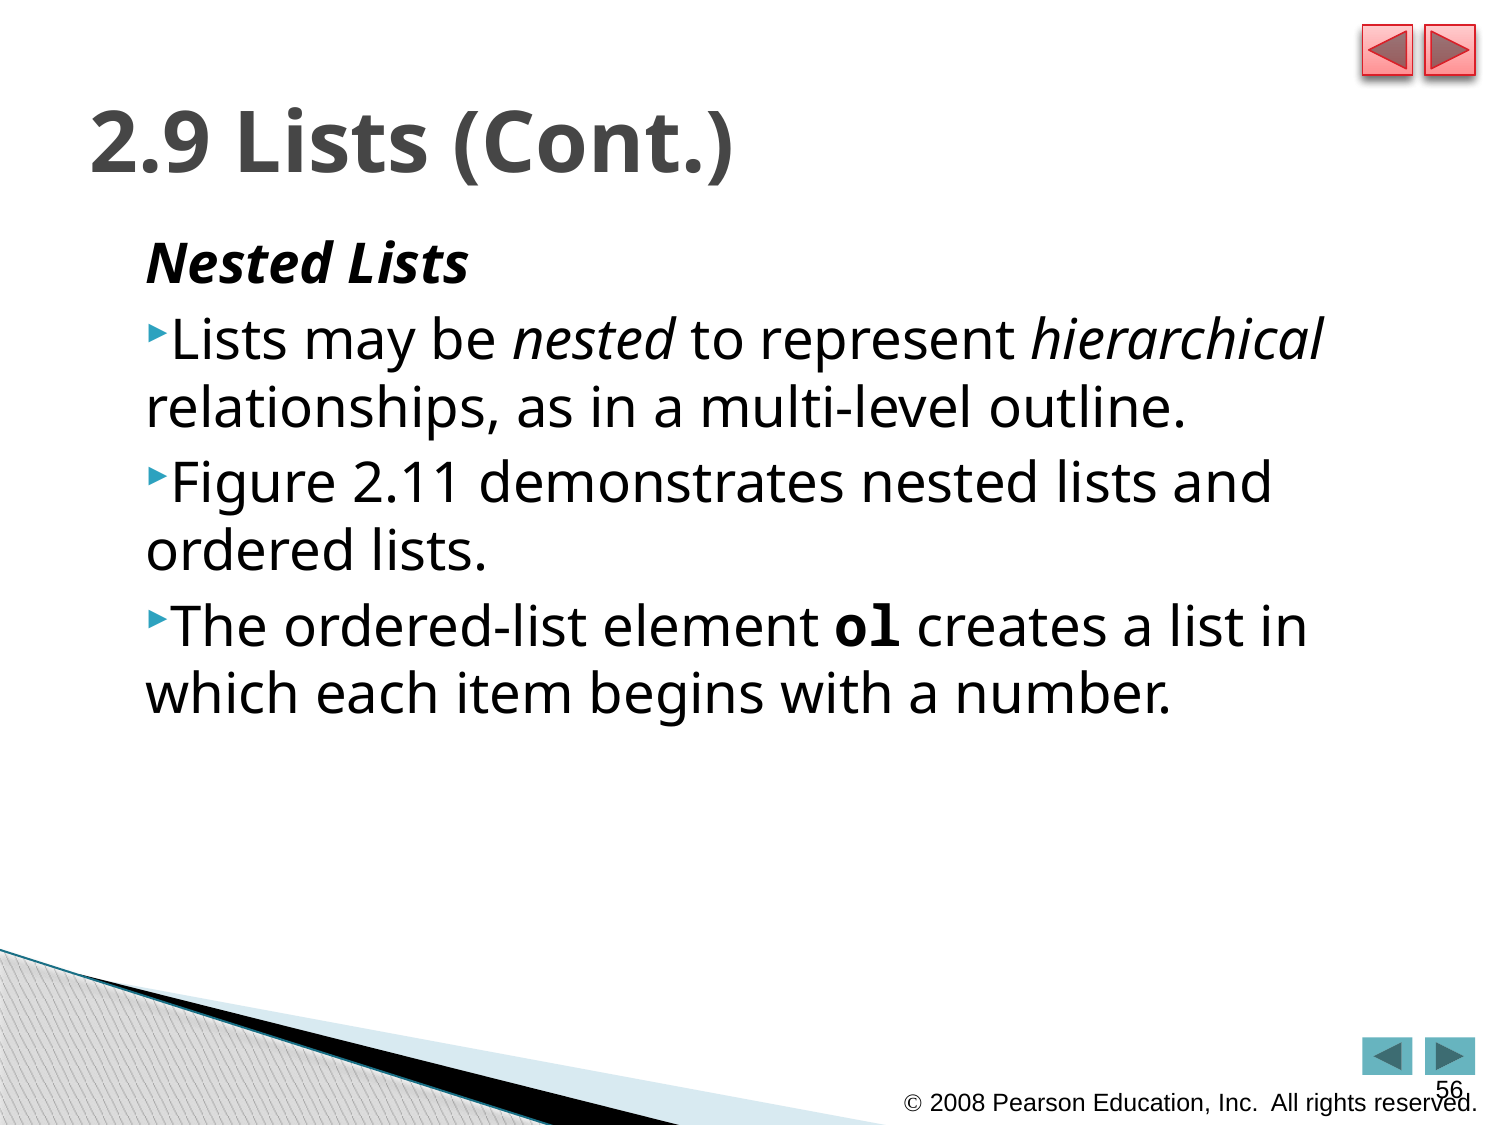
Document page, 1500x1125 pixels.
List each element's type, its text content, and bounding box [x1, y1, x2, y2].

slide_number 56 [1418, 1051, 1479, 1112]
title 2.9 Lists (Cont.) [75, 45, 1425, 233]
list Nested Lists Lists may be nested to represent hierarchical relationships, as in a multi-level outline. Figure 2.11 demonstrates nested lists and ordered lists. The ordered-list element ol creates a list in which each item begins with a number. [112, 233, 1425, 1025]
